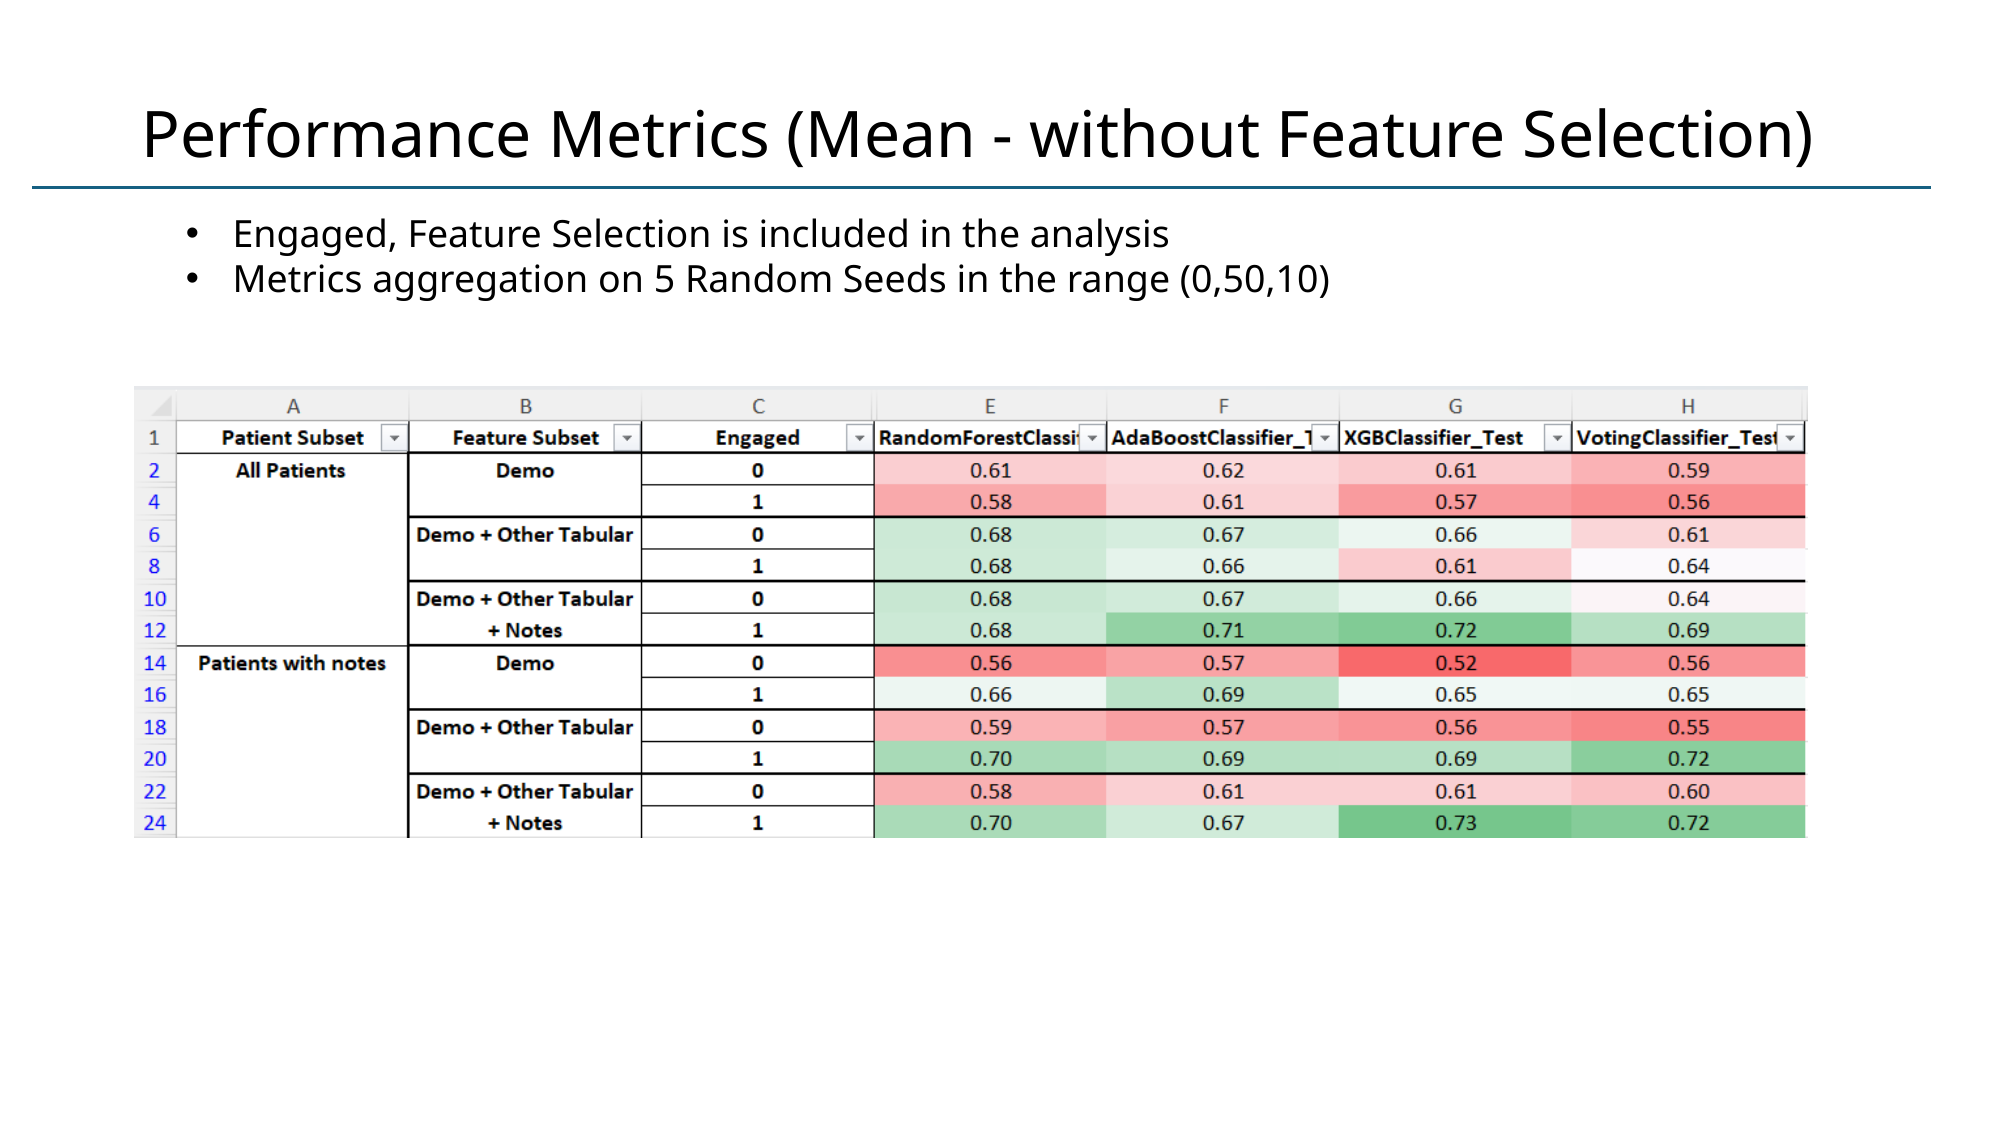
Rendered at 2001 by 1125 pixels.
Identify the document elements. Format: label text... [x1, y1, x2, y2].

title Performance Metrics (Mean - without Feature Selection) [126, 29, 1886, 180]
picture [133, 385, 1809, 838]
text_box Engaged, Feature Selection is included in the analysis Metrics aggregation on 5 Random Seeds in the range (0,50,10) [170, 202, 1755, 307]
